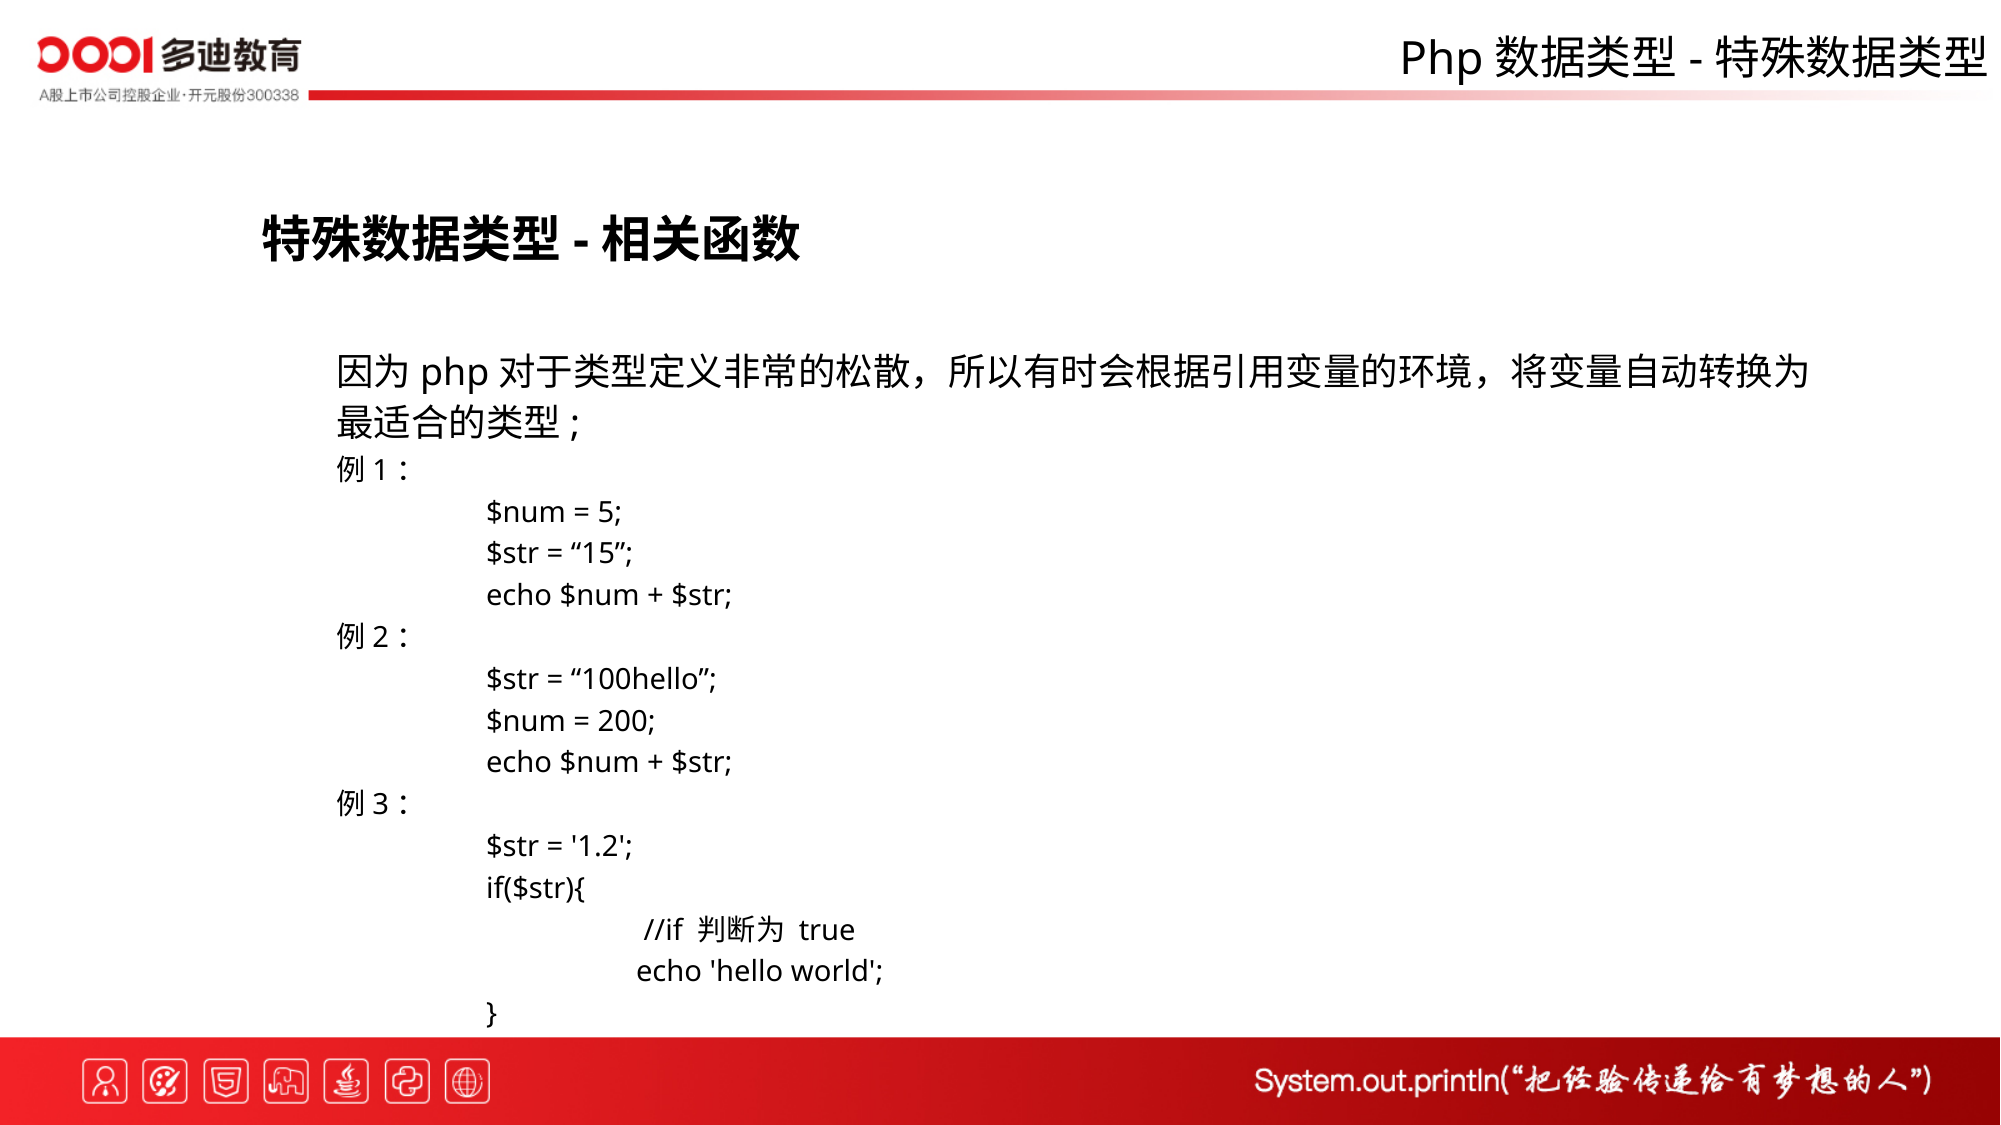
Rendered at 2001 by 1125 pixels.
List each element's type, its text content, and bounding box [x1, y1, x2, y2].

picture [0, 0, 2000, 1125]
text_box Php数据类型-特殊数据类型 [1384, 21, 2000, 92]
text_box 特殊数据类型-相关函数 因为php对于类型定义非常的松散，所以有时会根据引用变量的环境，将变量自动转换为 最适合的类型; 例1： $num = 5; $str = “15”; echo $num + $str; 例2： $str = “100hello”; $num = 200; echo $num + $str; 例3： $str = '1.2'; if($str){ //if 判断为 true echo 'hello world'; } [246, 206, 1886, 1055]
